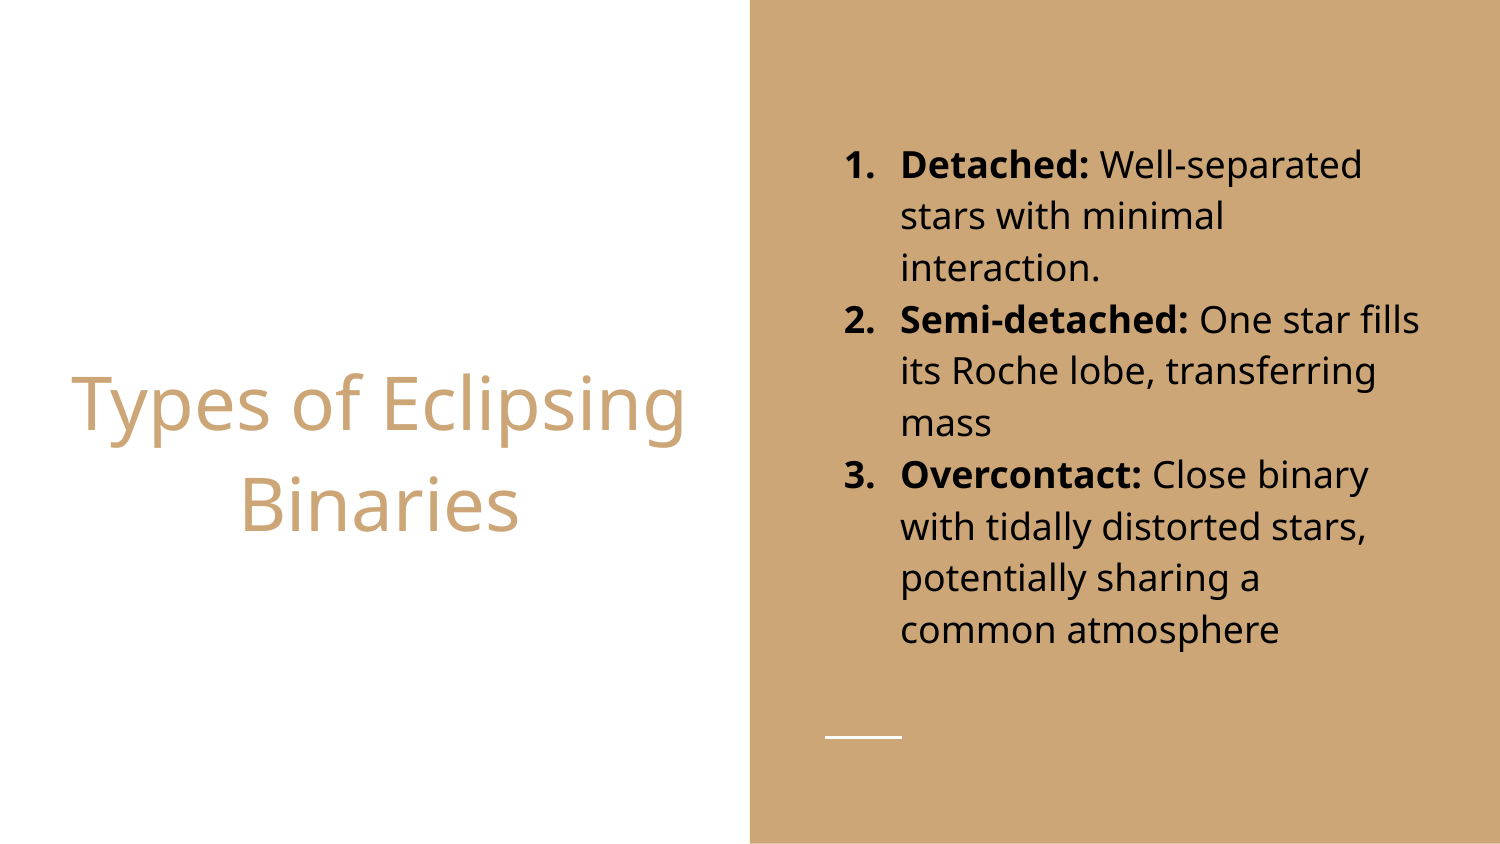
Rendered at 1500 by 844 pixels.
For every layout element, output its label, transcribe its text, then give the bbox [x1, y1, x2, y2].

list Detached: Well-separated stars with minimal interaction. Semi-detached: One star fills its Roche lobe, transferring mass Overcontact: Close binary with tidally distorted stars, potentially sharing a common atmosphere [810, 118, 1440, 667]
title Types of Eclipsing Binaries [48, 275, 712, 569]
